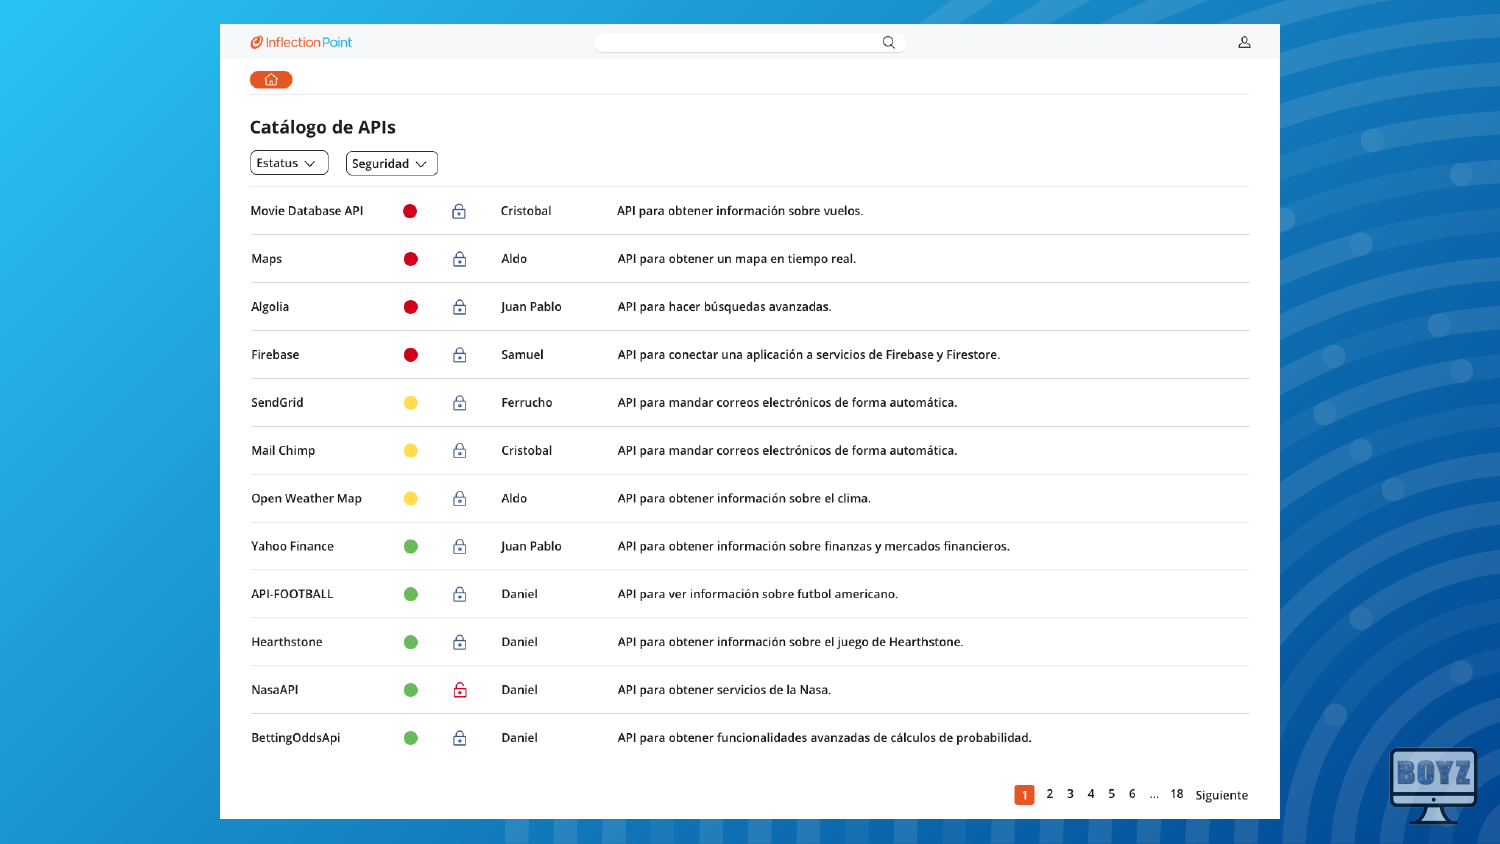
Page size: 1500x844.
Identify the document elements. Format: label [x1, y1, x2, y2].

picture [220, 24, 1280, 819]
picture [1387, 745, 1480, 830]
